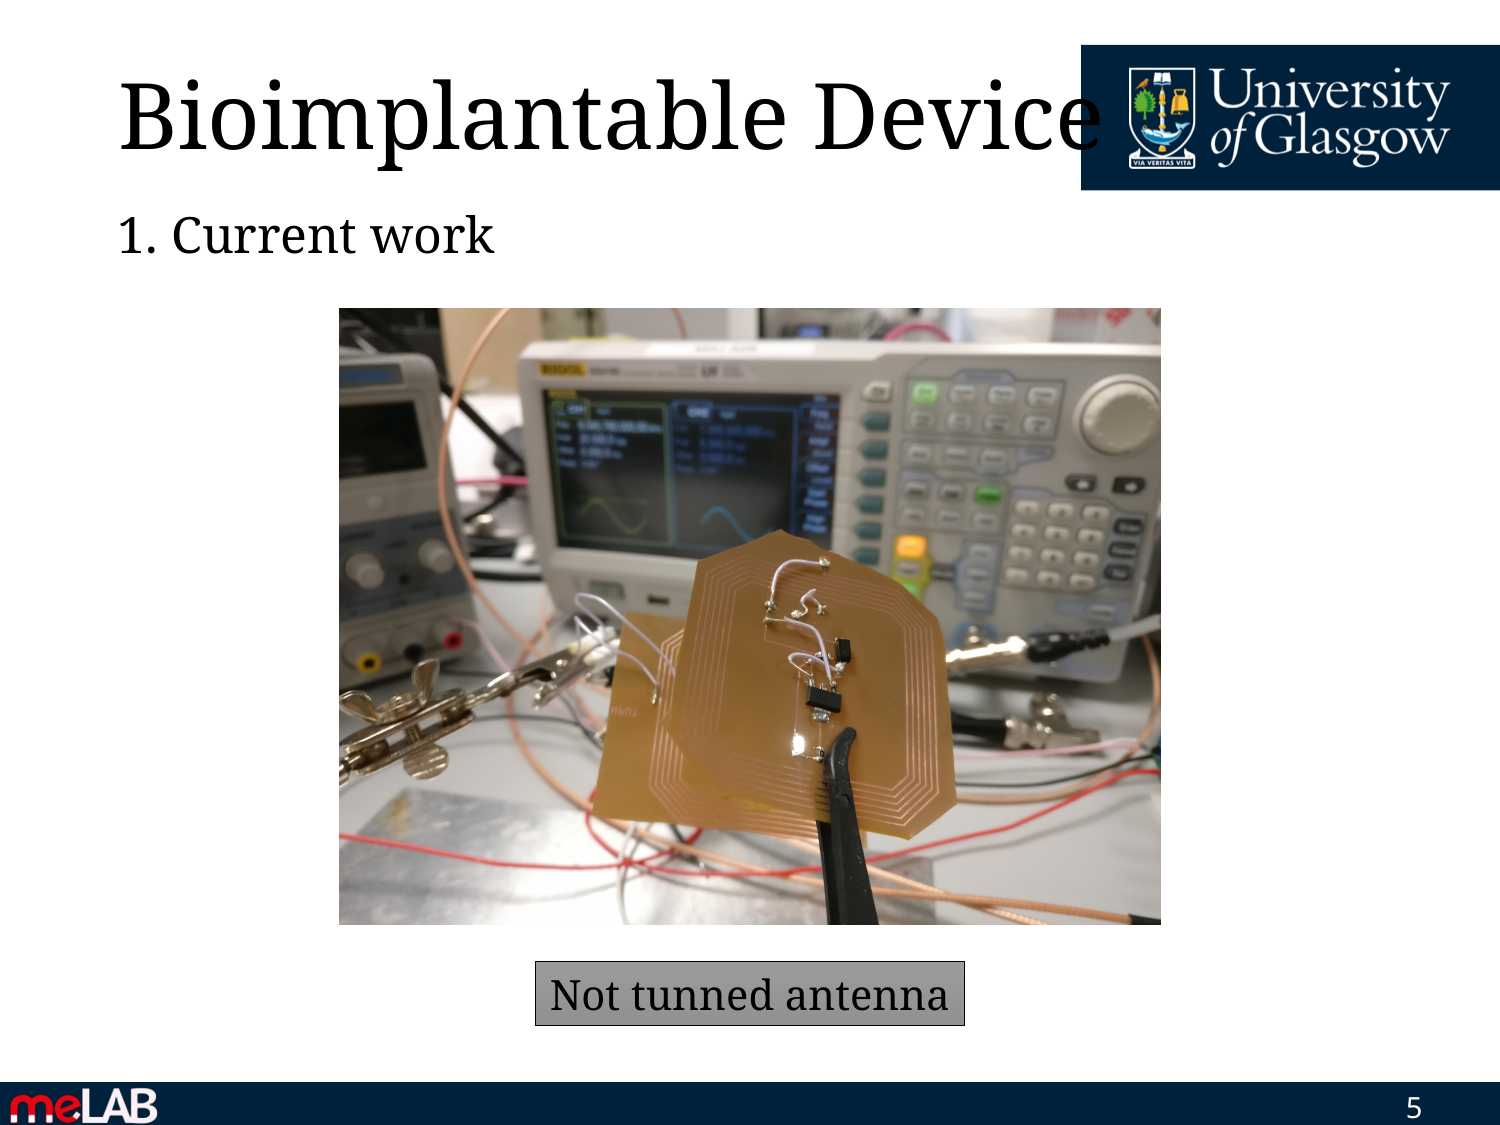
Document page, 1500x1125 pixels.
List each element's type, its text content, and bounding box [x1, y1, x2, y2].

text_box 1. Current work [103, 196, 977, 272]
text_box Not tunned antenna [535, 961, 965, 1026]
title Bioimplantable Device [103, 11, 1397, 229]
picture [8, 1079, 162, 1125]
picture [1397, 66, 1452, 169]
picture [339, 308, 1161, 925]
